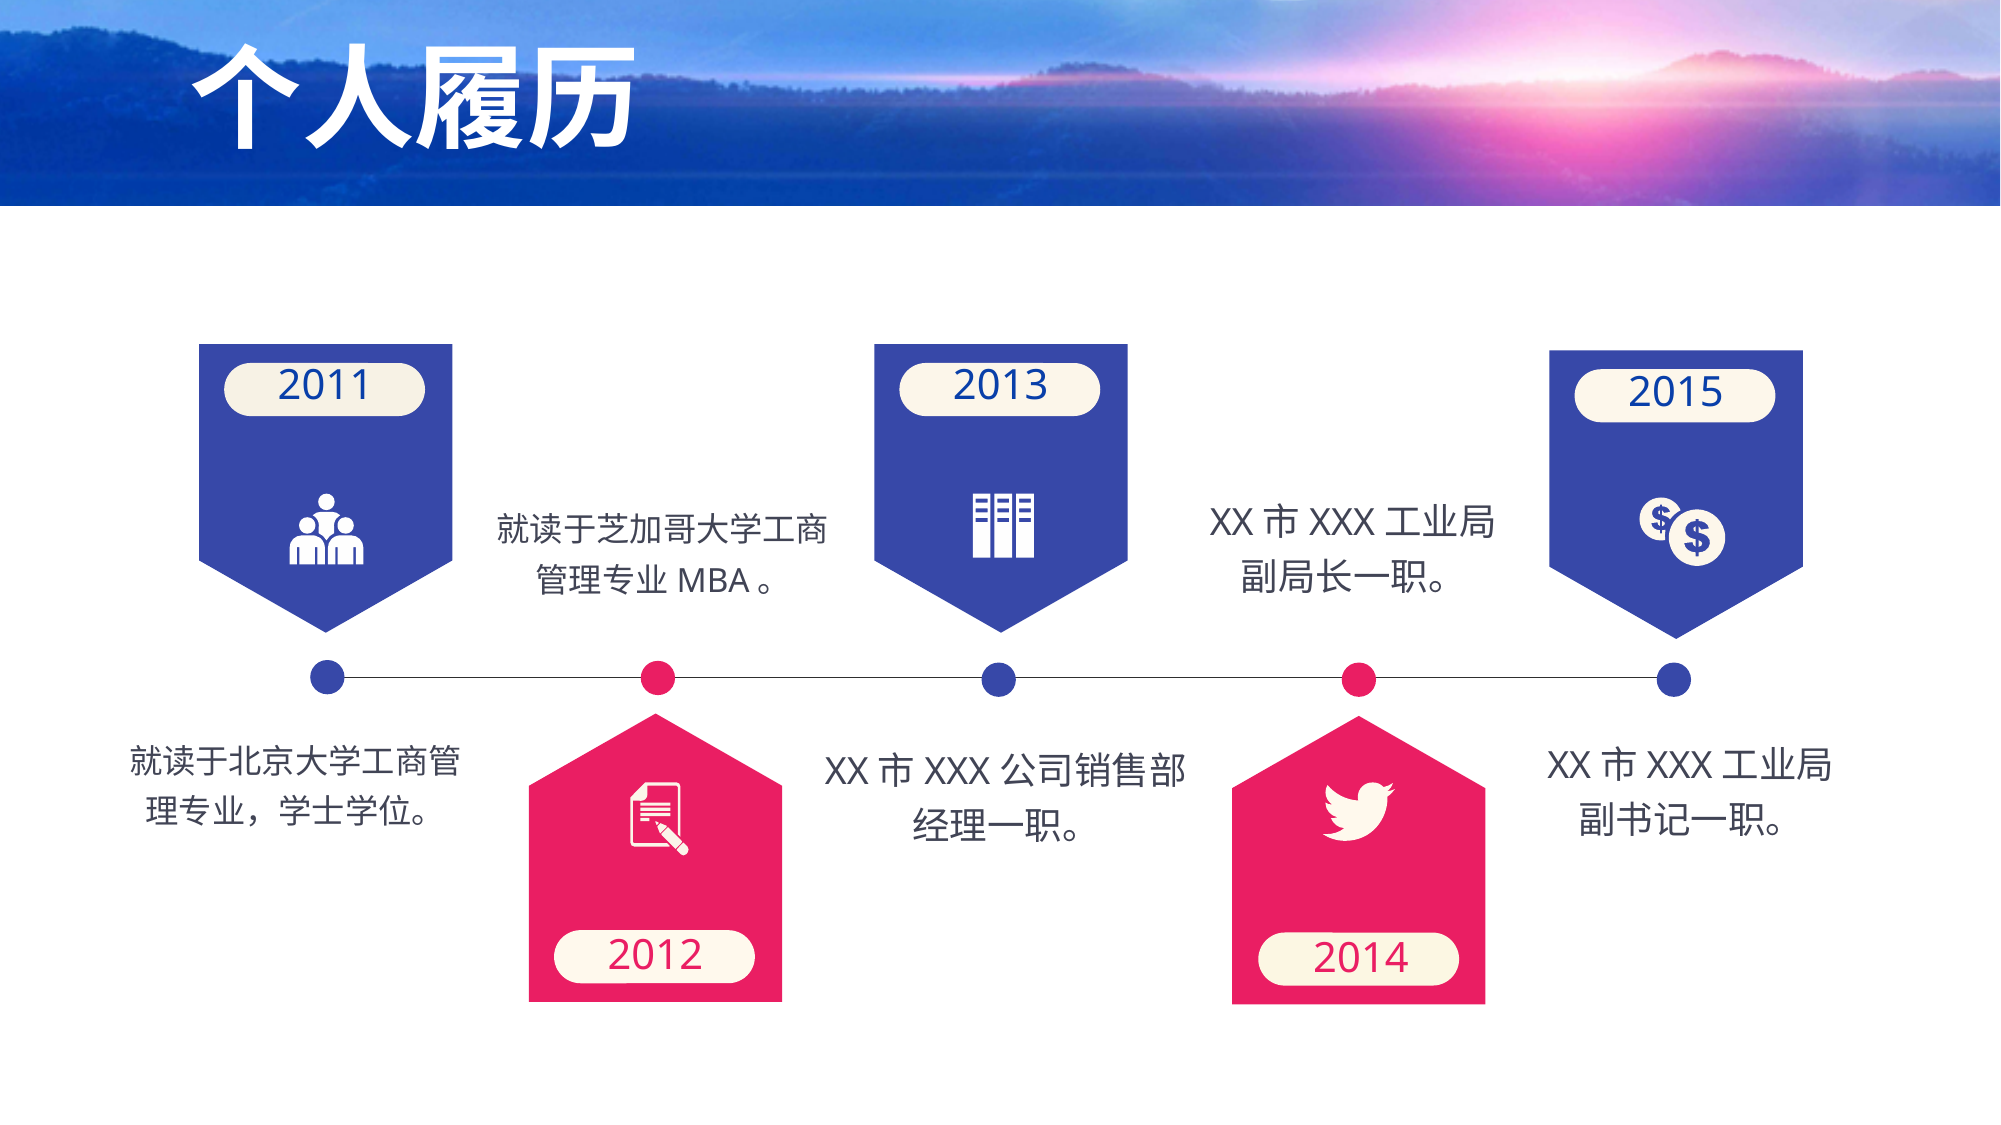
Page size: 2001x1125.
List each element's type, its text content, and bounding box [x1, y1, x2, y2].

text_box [198, 344, 453, 633]
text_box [1549, 350, 1803, 640]
picture [0, 0, 2001, 206]
text_box 就读于北京大学工商管 理专业，学士学位。 [98, 732, 492, 838]
text_box [1341, 661, 1377, 677]
text_box XX市XXX工业局 副书记一职。 [1532, 733, 1849, 849]
text_box [1340, 678, 1378, 698]
text_box [1655, 661, 1693, 698]
text_box XX市XXX工业局 副局长一职。 [1194, 490, 1512, 606]
text_box [980, 678, 1017, 698]
text_box [639, 678, 677, 697]
text_box 就读于芝加哥大学工商 管理专业MBA。 [481, 501, 846, 607]
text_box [1231, 715, 1486, 1005]
text_box [309, 658, 346, 696]
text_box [874, 344, 1128, 633]
text_box [639, 659, 676, 677]
text_box [980, 661, 1017, 677]
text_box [528, 713, 783, 1002]
text_box XX市XXX公司销售部 经理一职。 [810, 739, 1202, 855]
